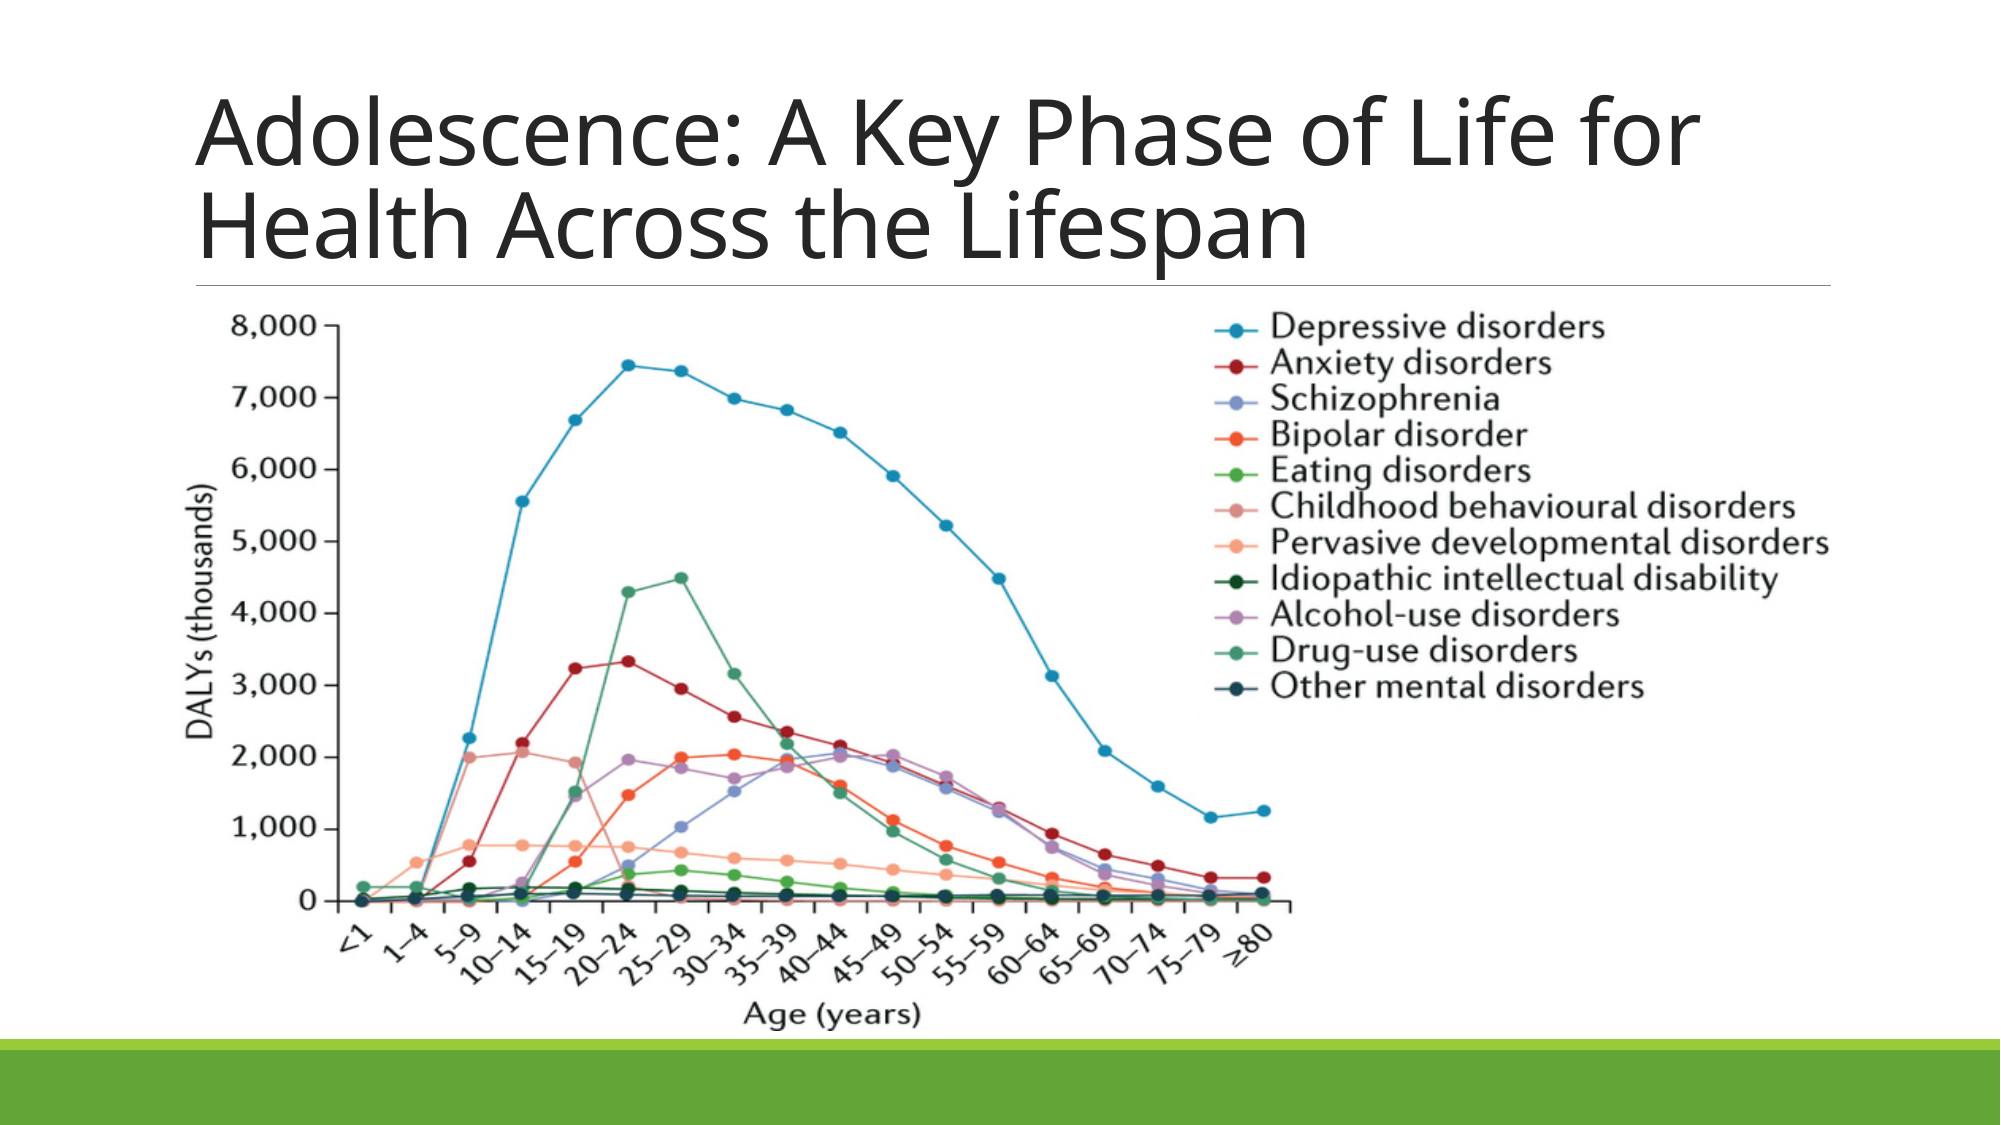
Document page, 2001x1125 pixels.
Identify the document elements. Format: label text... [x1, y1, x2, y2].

picture [179, 303, 1831, 1031]
title Adolescence: A Key Phase of Life for Health Across the Lifespan [180, 47, 1830, 285]
